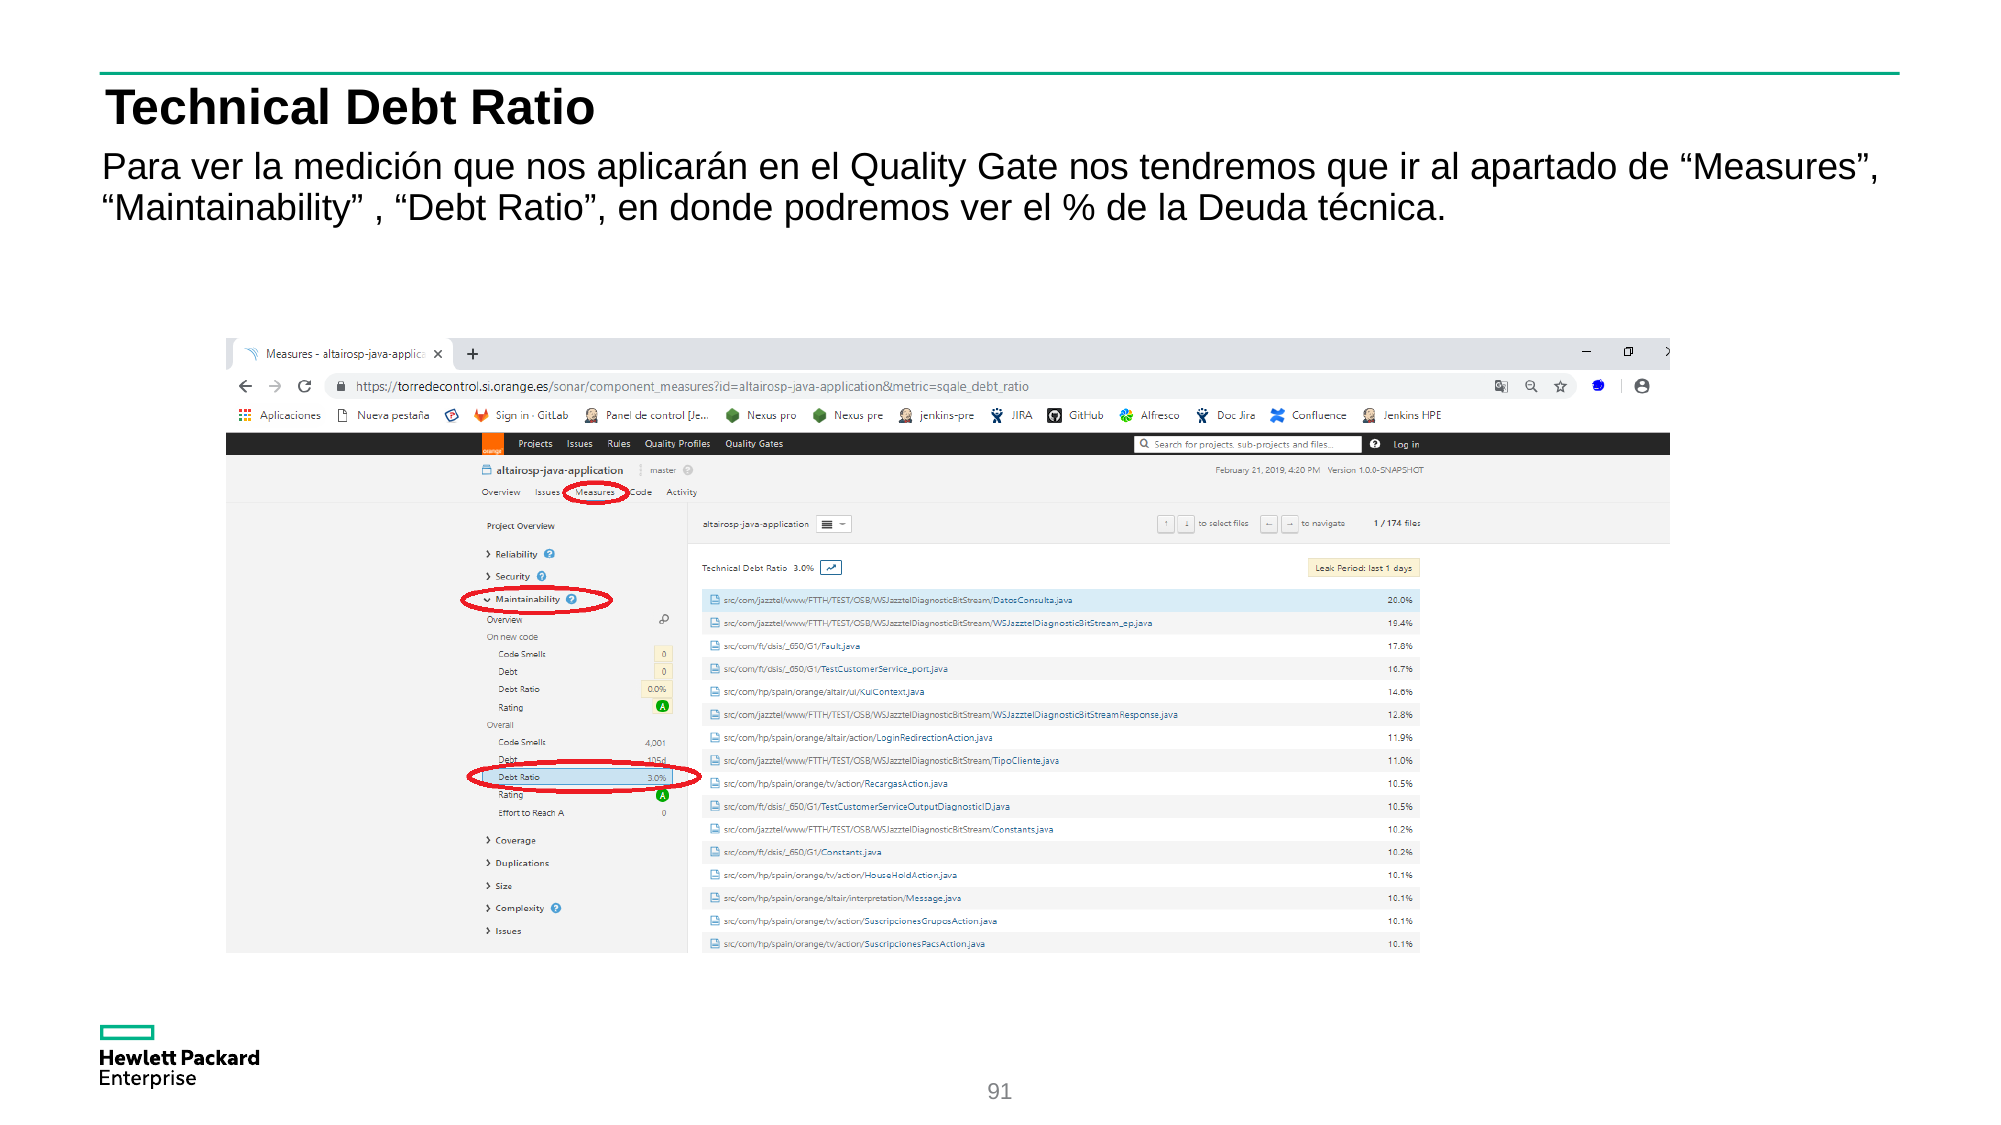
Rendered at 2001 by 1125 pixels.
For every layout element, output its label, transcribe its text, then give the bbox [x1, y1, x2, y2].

text_box Para ver la medición que nos aplicarán en el Quality Gate nos tendremos que ir al apartado de “Measures”, “Maintainability” , “Debt Ratio”, en donde podremos ver el % de la Deuda técnica. [101, 147, 1918, 229]
slide_number 91 [948, 1075, 1052, 1106]
title Technical Debt Ratio [105, 32, 1944, 244]
picture [226, 337, 1670, 953]
